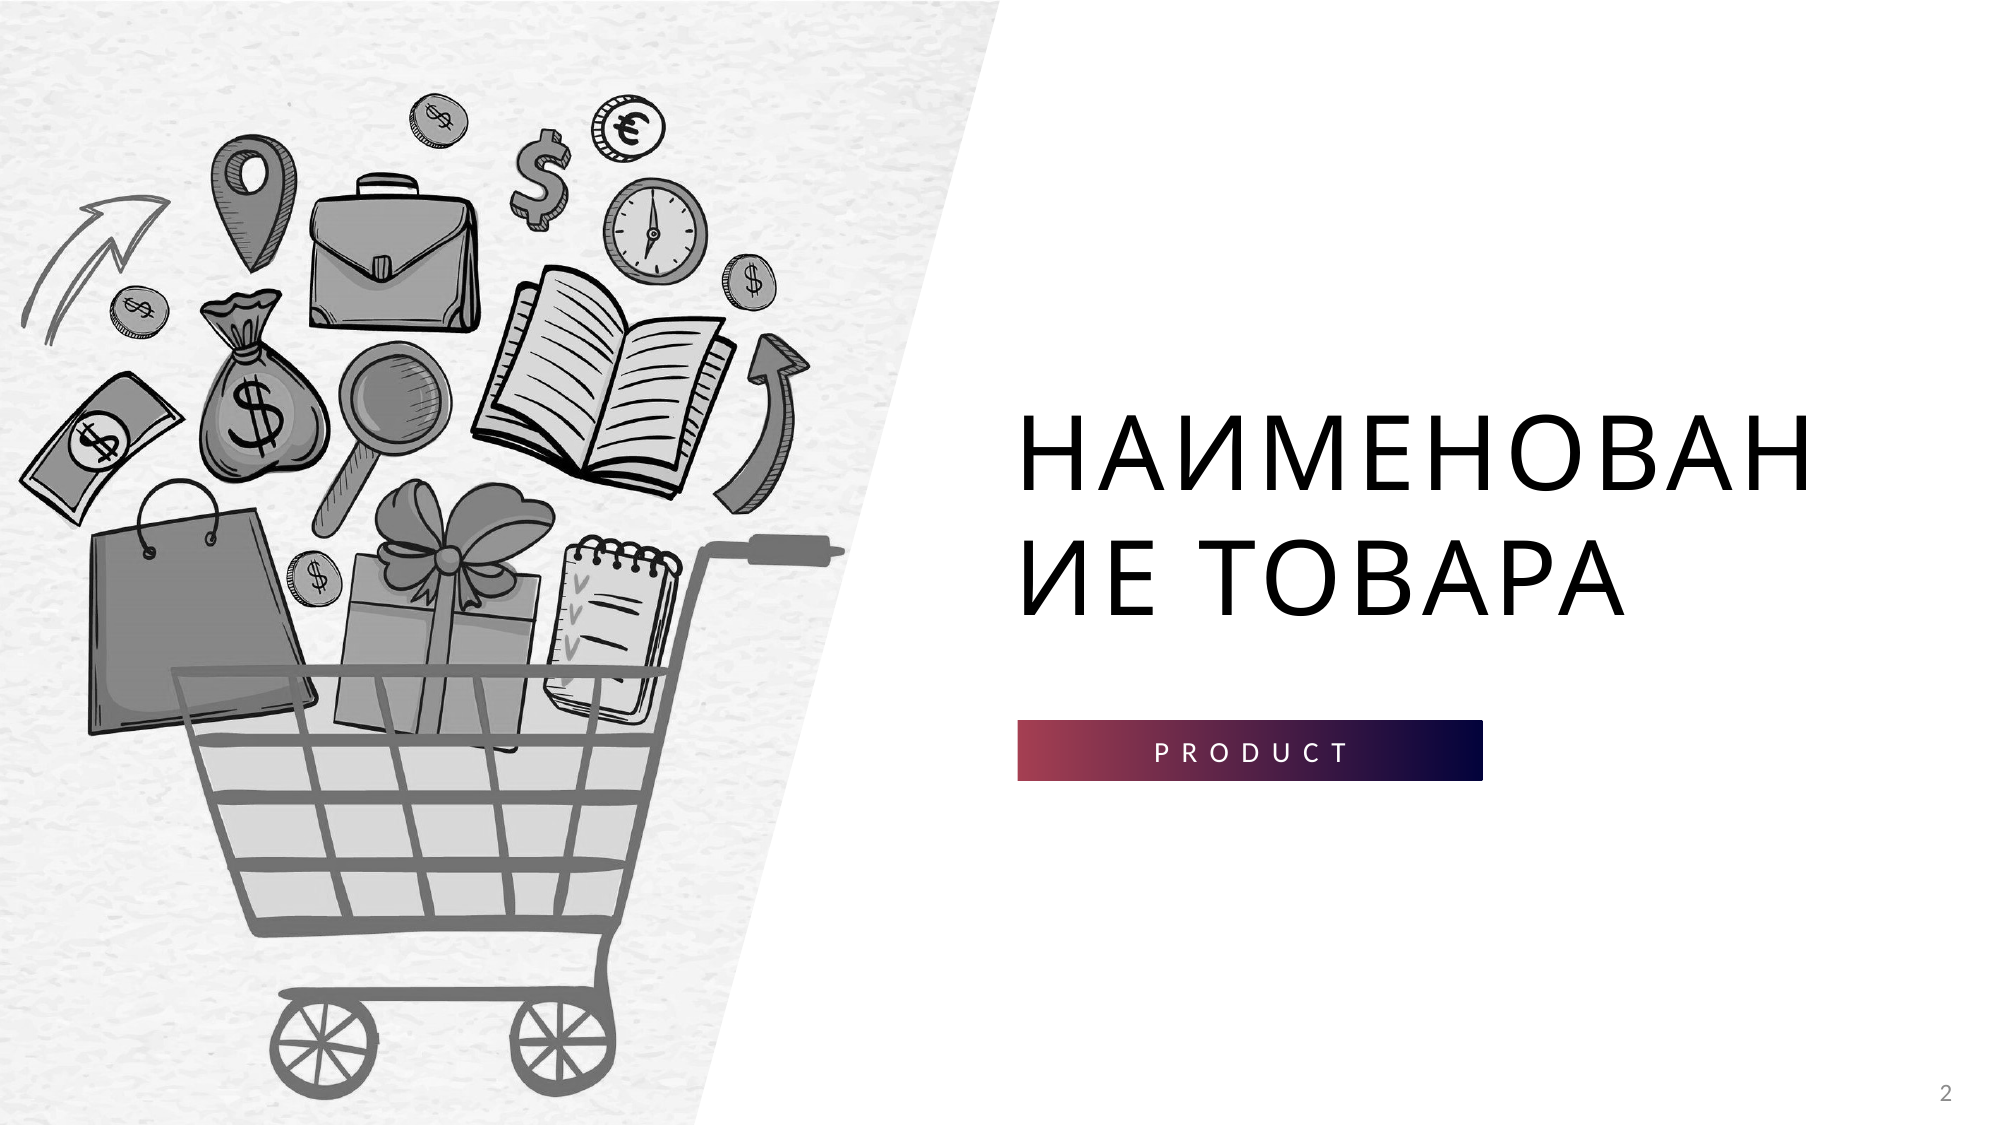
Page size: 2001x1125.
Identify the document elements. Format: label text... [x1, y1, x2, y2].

list product [1017, 720, 1483, 781]
slide_number 2 [1894, 1061, 1968, 1121]
title Наименование товара [1000, 371, 1872, 644]
picture [0, 0, 1000, 1125]
